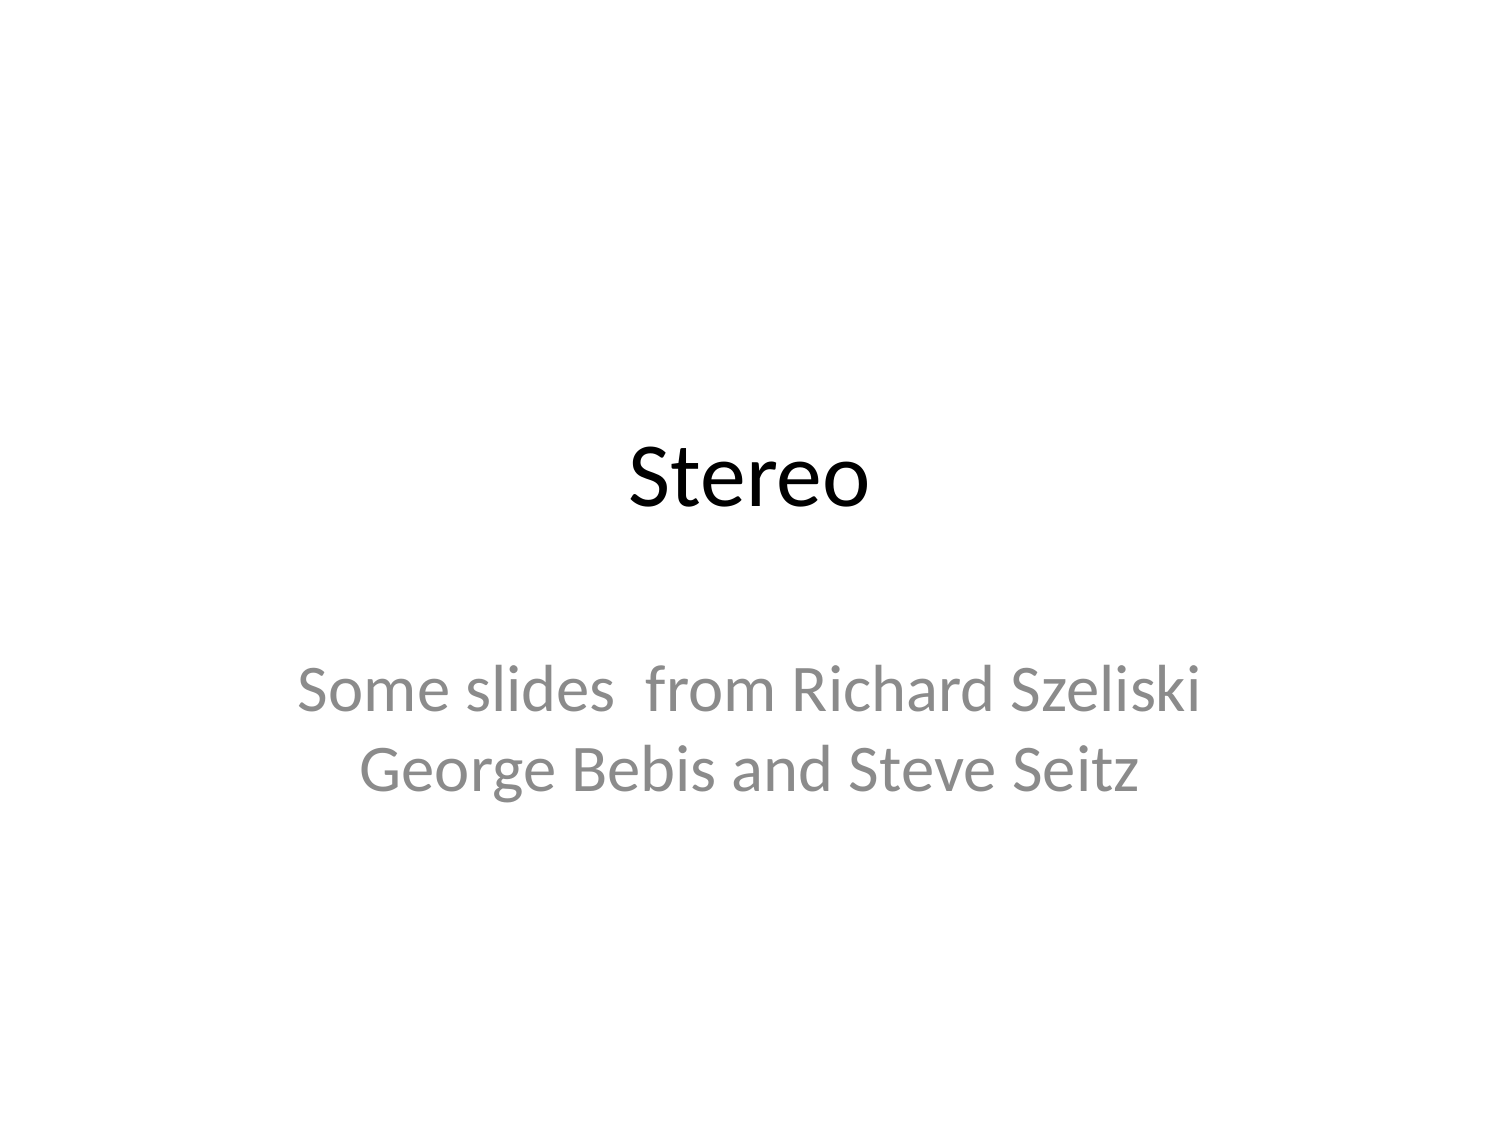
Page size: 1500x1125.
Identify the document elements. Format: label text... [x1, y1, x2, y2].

subtitle Some slides from Richard Szeliski George Bebis and Steve Seitz [225, 637, 1275, 925]
title Stereo [112, 349, 1388, 591]
